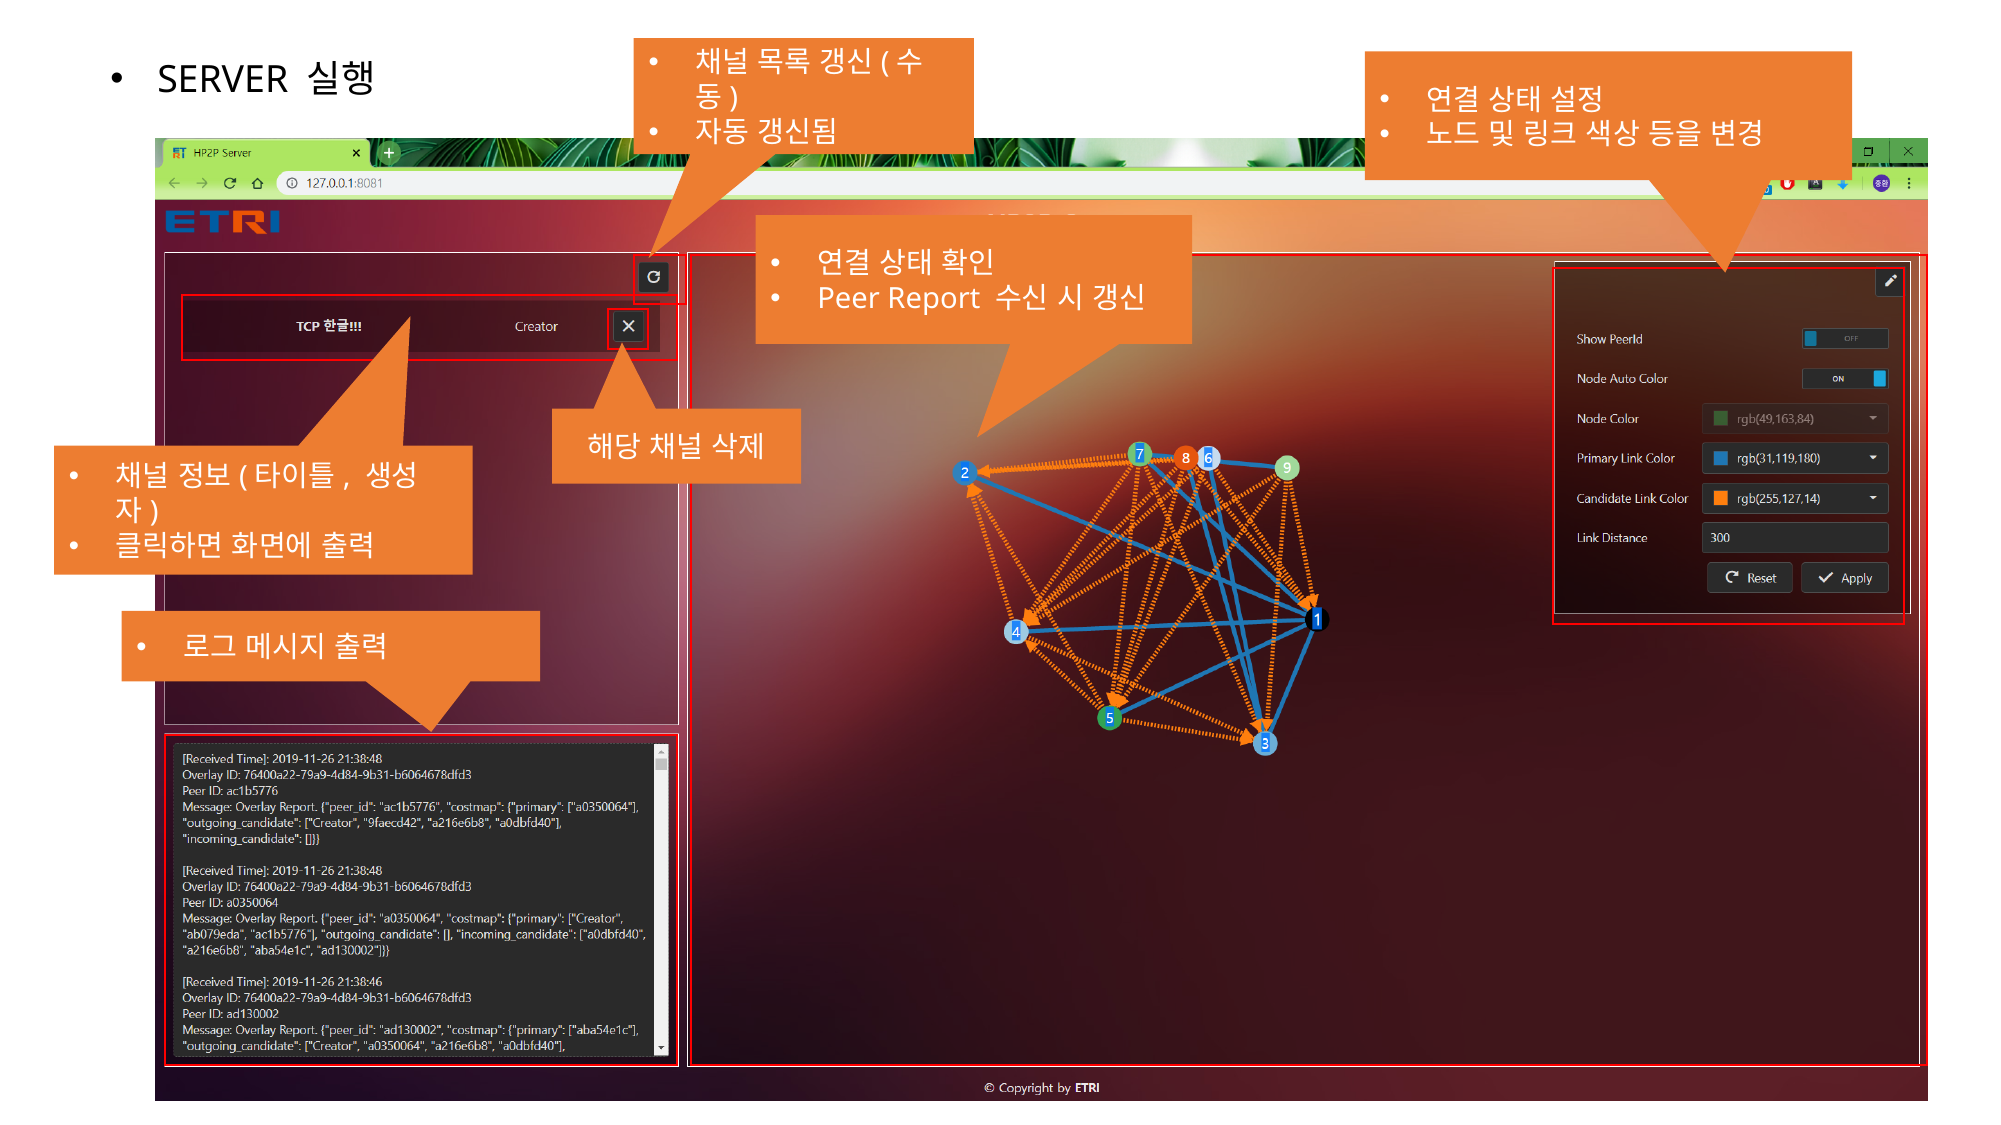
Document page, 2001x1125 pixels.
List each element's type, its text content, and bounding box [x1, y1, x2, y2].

text_box SERVER 실행 [95, 47, 633, 108]
text_box 채널 목록 갱신(수동) 자동 갱신됨 [633, 38, 974, 138]
picture [155, 138, 1928, 1101]
text_box 연결 상태 설정 노드 및 링크 색상 등을 변경 [1364, 51, 1853, 138]
text_box 채널 정보(타이틀, 생성자) 클릭하면 화면에 출력 [54, 445, 155, 575]
text_box 로그 메시지 출력 [121, 610, 155, 682]
